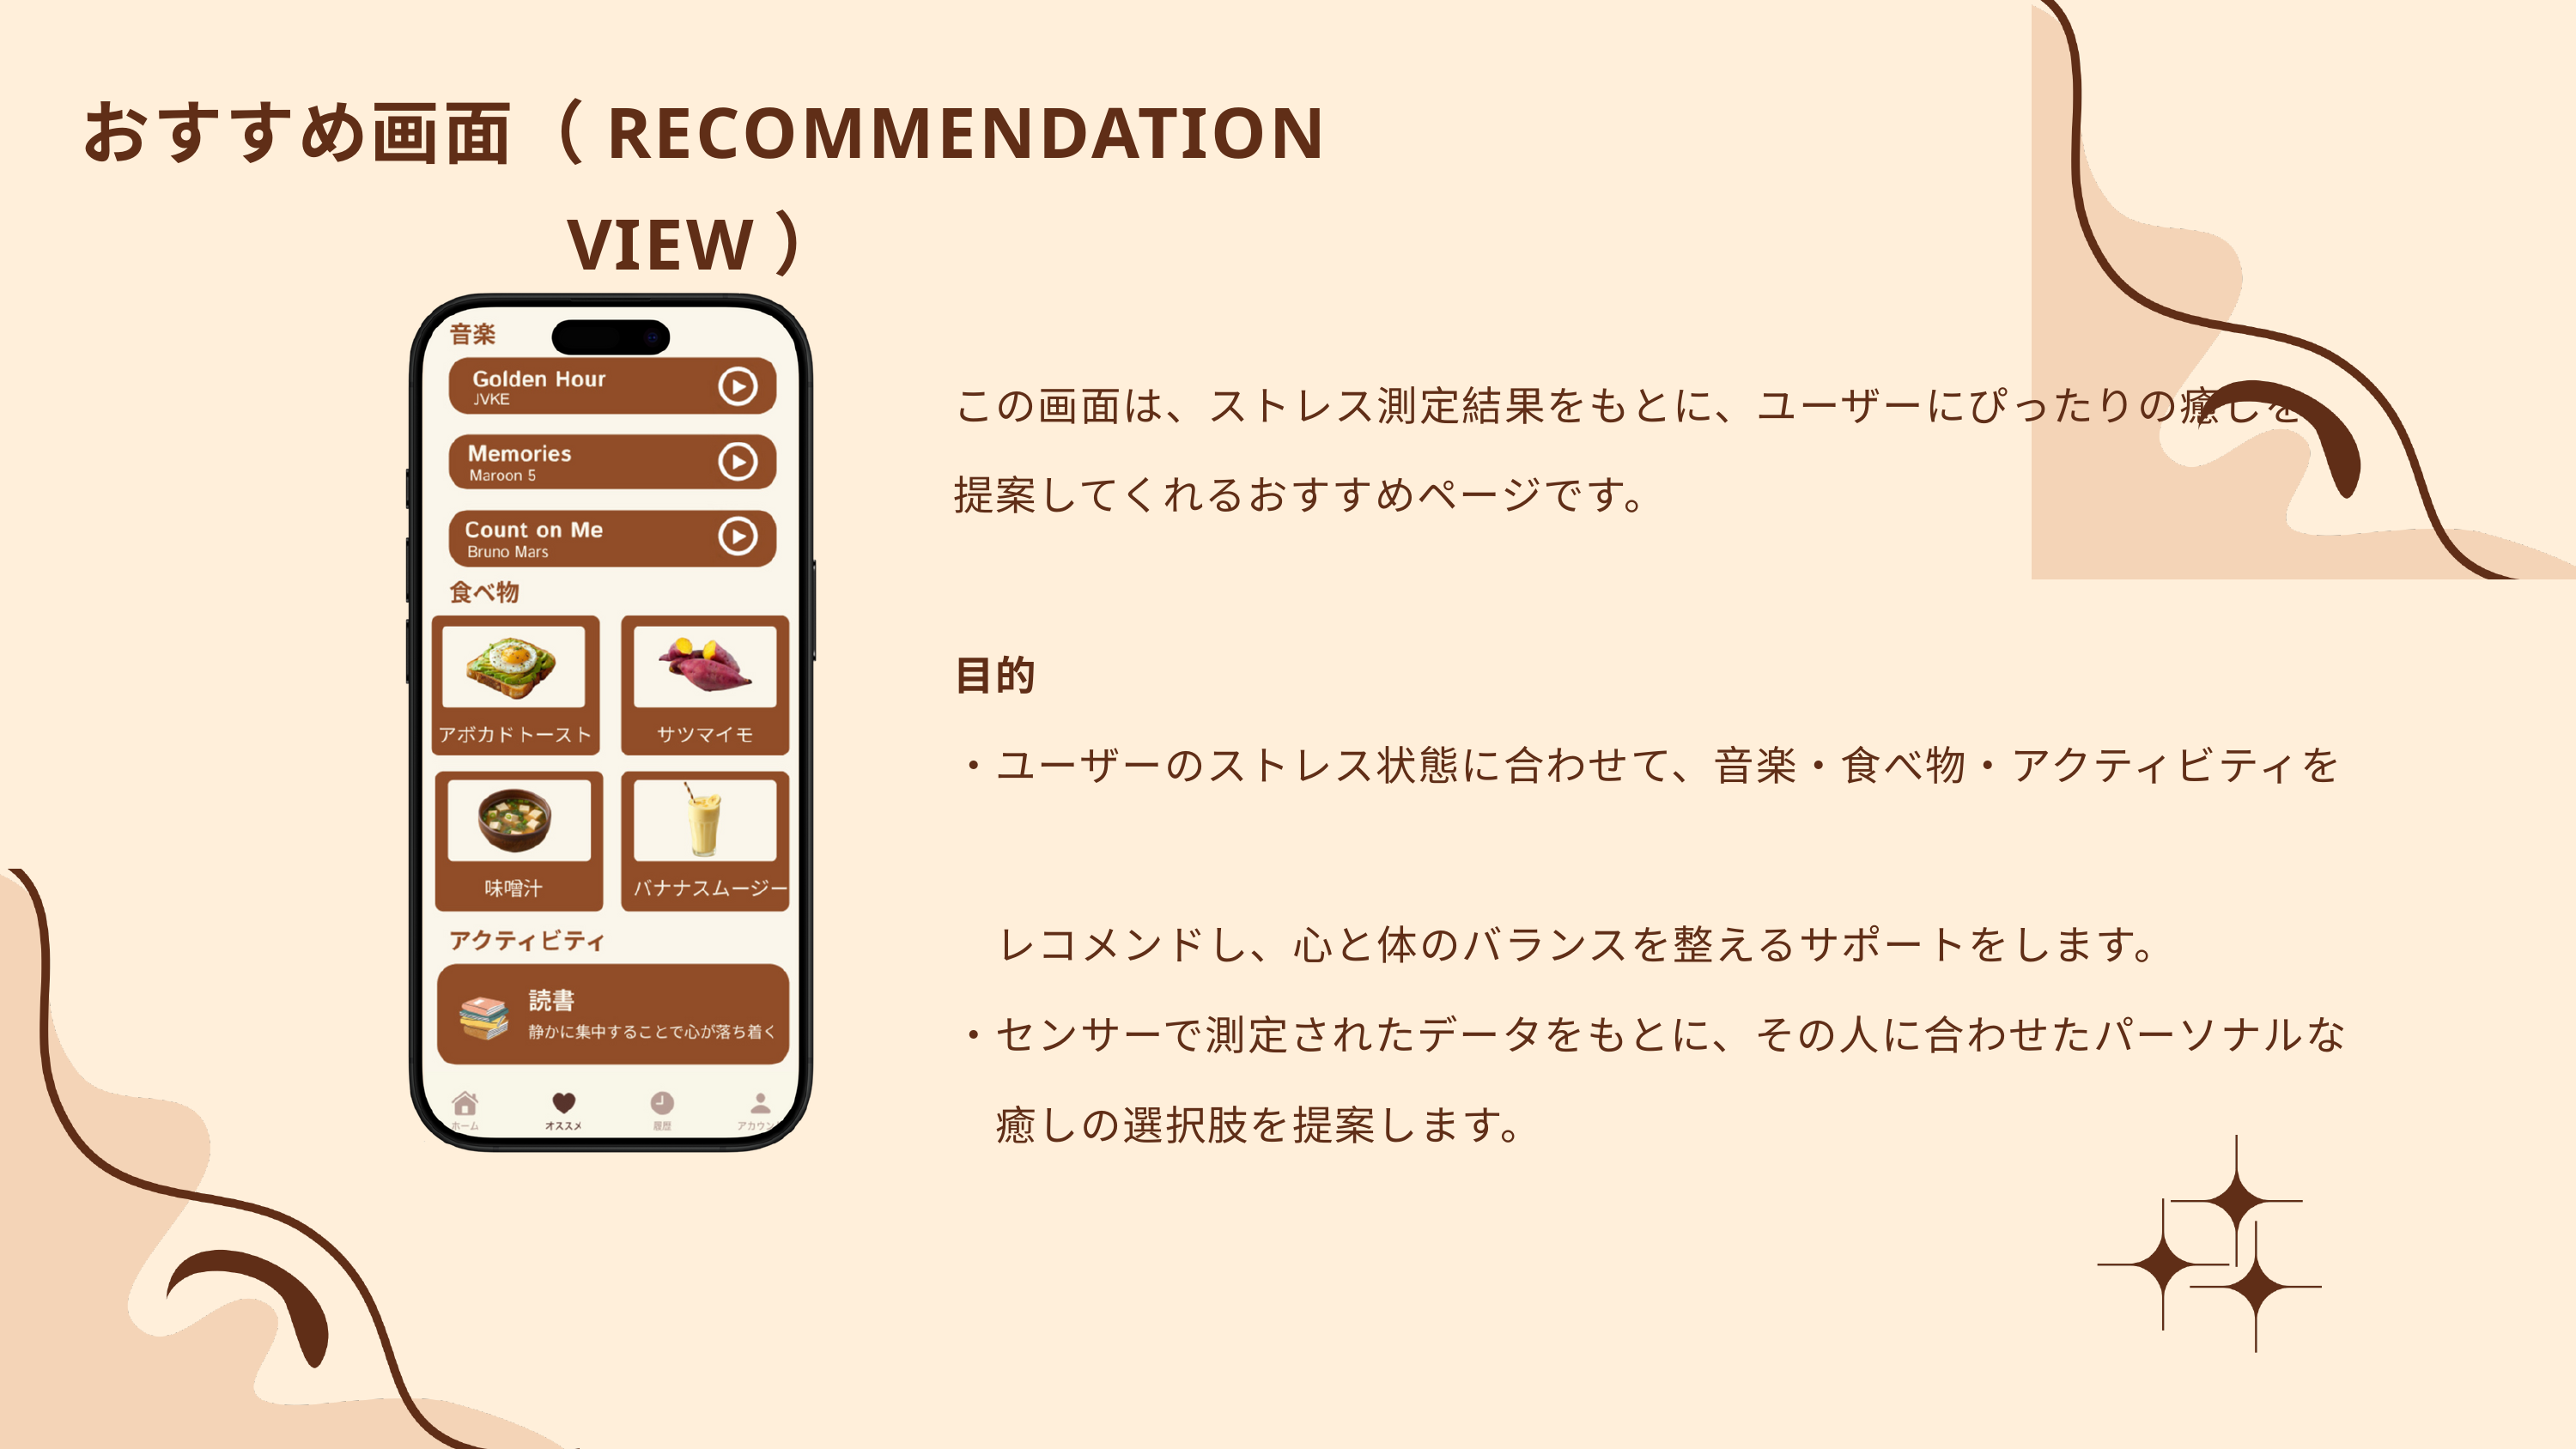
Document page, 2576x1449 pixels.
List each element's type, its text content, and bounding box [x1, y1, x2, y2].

text_box [0, 869, 580, 1449]
text_box [353, 284, 908, 1190]
text_box [2097, 1135, 2322, 1353]
text_box [2032, 0, 2576, 579]
text_box おすすめ画面（RECOMMENDATION VIEW） [62, 60, 1348, 284]
text_box この画面は、ストレス測定結果をもとに、ユーザーにぴったりの癒しを 提案してくれるおすすめページです。 目的 ・ユーザーのストレス状態に合わせて、音楽・食べ物・アクティビティを レコメンドし、心と体のバランスを整えるサポートをします。 ・センサーで測定されたデータをもとに、その人に合わせたパーソナルな 癒しの選択肢を提案します。 [953, 339, 2360, 1149]
